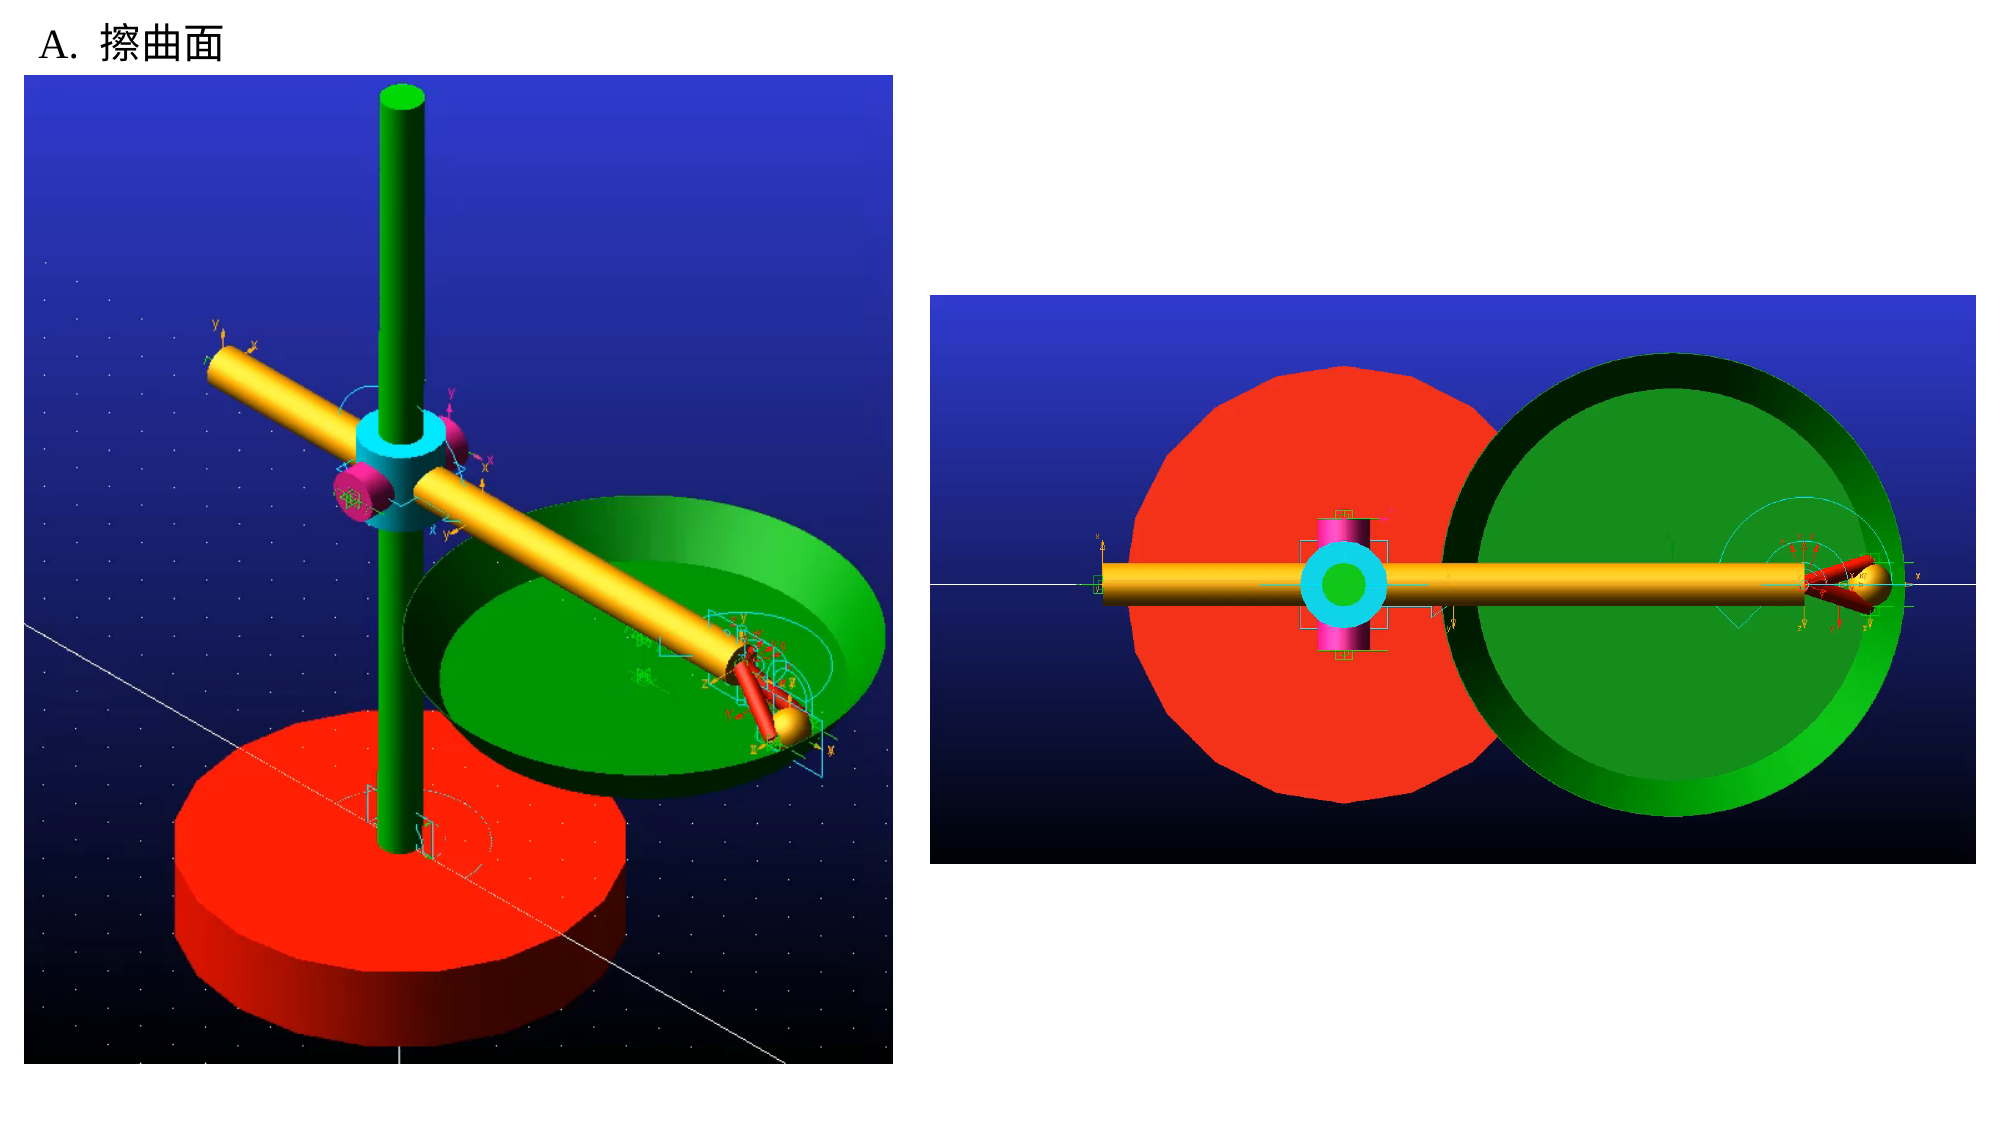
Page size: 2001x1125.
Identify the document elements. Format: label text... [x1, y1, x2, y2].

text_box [23, 74, 894, 1065]
text_box A. 擦曲面 [23, 8, 1824, 74]
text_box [929, 294, 1977, 865]
